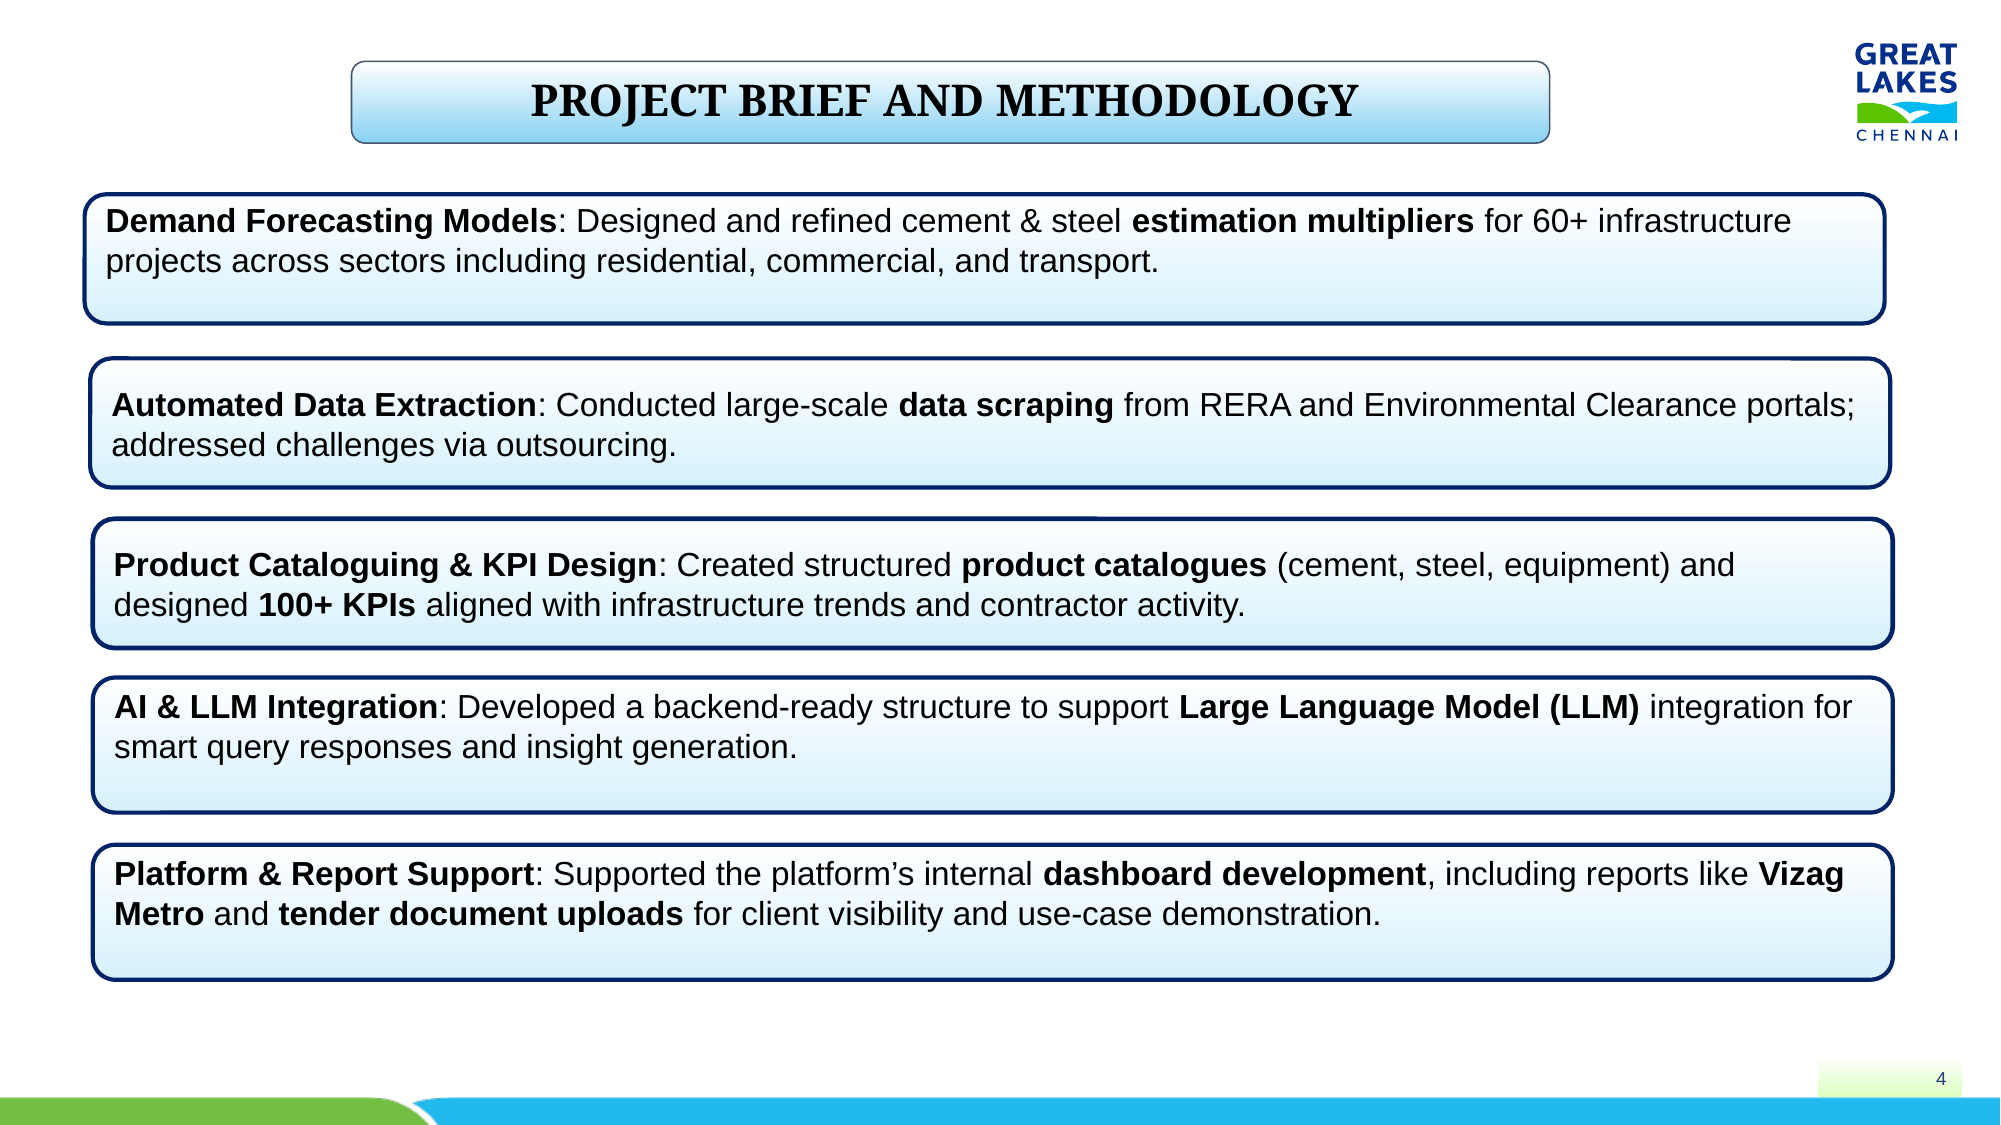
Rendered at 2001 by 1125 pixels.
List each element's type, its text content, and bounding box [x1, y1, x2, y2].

text_box PROJECT BRIEF AND METHODOLOGY [351, 61, 1550, 144]
slide_number 4 [1818, 1058, 1962, 1097]
text_box Product Cataloguing & KPI Design: Created structured product catalogues (cement, steel, equipment) and designed 100+ KPIs aligned with infrastructure trends and contractor activity. [90, 516, 1895, 651]
picture [1834, 23, 1978, 162]
text_box Platform & Report Support: Supported the platform’s internal dashboard development, including reports like Vizag Metro and tender document uploads for client visibility and use-case demonstration. [90, 842, 1895, 982]
text_box Demand Forecasting Models: Designed and refined cement & steel estimation multipliers for 60+ infrastructure projects across sectors including residential, commercial, and transport. [82, 192, 1887, 326]
picture [0, 1097, 2000, 1125]
text_box AI & LLM Integration: Developed a backend-ready structure to support Large Language Model (LLM) integration for smart query responses and insight generation. [90, 675, 1895, 815]
text_box Automated Data Extraction: Conducted large-scale data scraping from RERA and Environmental Clearance portals; addressed challenges via outsourcing. [88, 356, 1893, 490]
